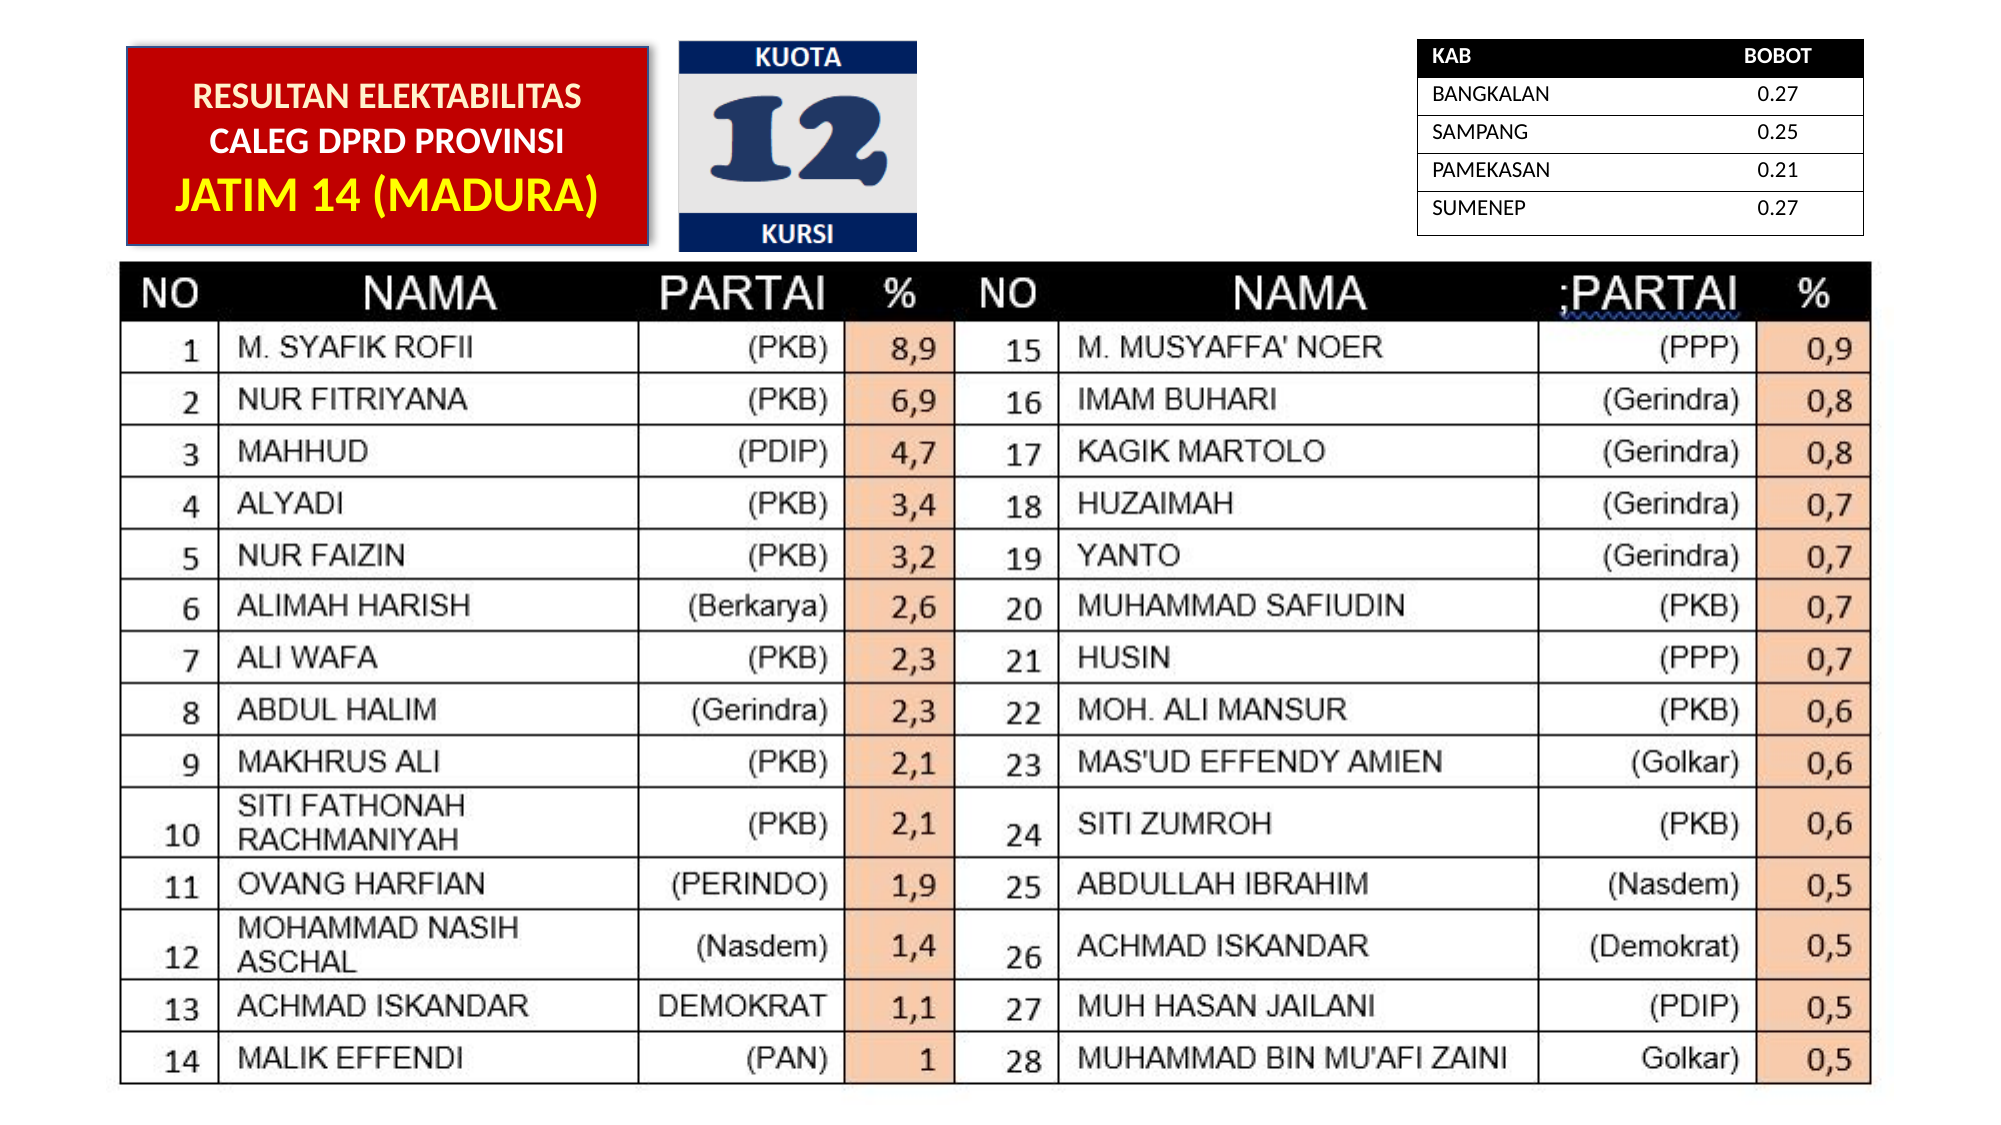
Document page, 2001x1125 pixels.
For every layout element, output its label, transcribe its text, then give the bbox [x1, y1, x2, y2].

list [106, 244, 1894, 1105]
table_cell 0.21 [1693, 154, 1863, 191]
picture [678, 40, 917, 252]
table_cell PAMEKASAN [1418, 154, 1693, 191]
table_cell BANGKALAN [1418, 78, 1693, 115]
table_header BOBOT [1693, 40, 1863, 77]
text_box RESULTAN ELEKTABILITAS CALEG DPRD PROVINSI JATIM 14 (MADURA) [126, 46, 649, 244]
table_cell 0.27 [1693, 78, 1863, 115]
table_cell 0.25 [1693, 116, 1863, 153]
table_cell SAMPANG [1418, 116, 1693, 153]
table_cell 0.27 [1693, 192, 1863, 235]
table_header KAB [1418, 40, 1693, 77]
table_cell SUMENEP [1418, 192, 1693, 235]
